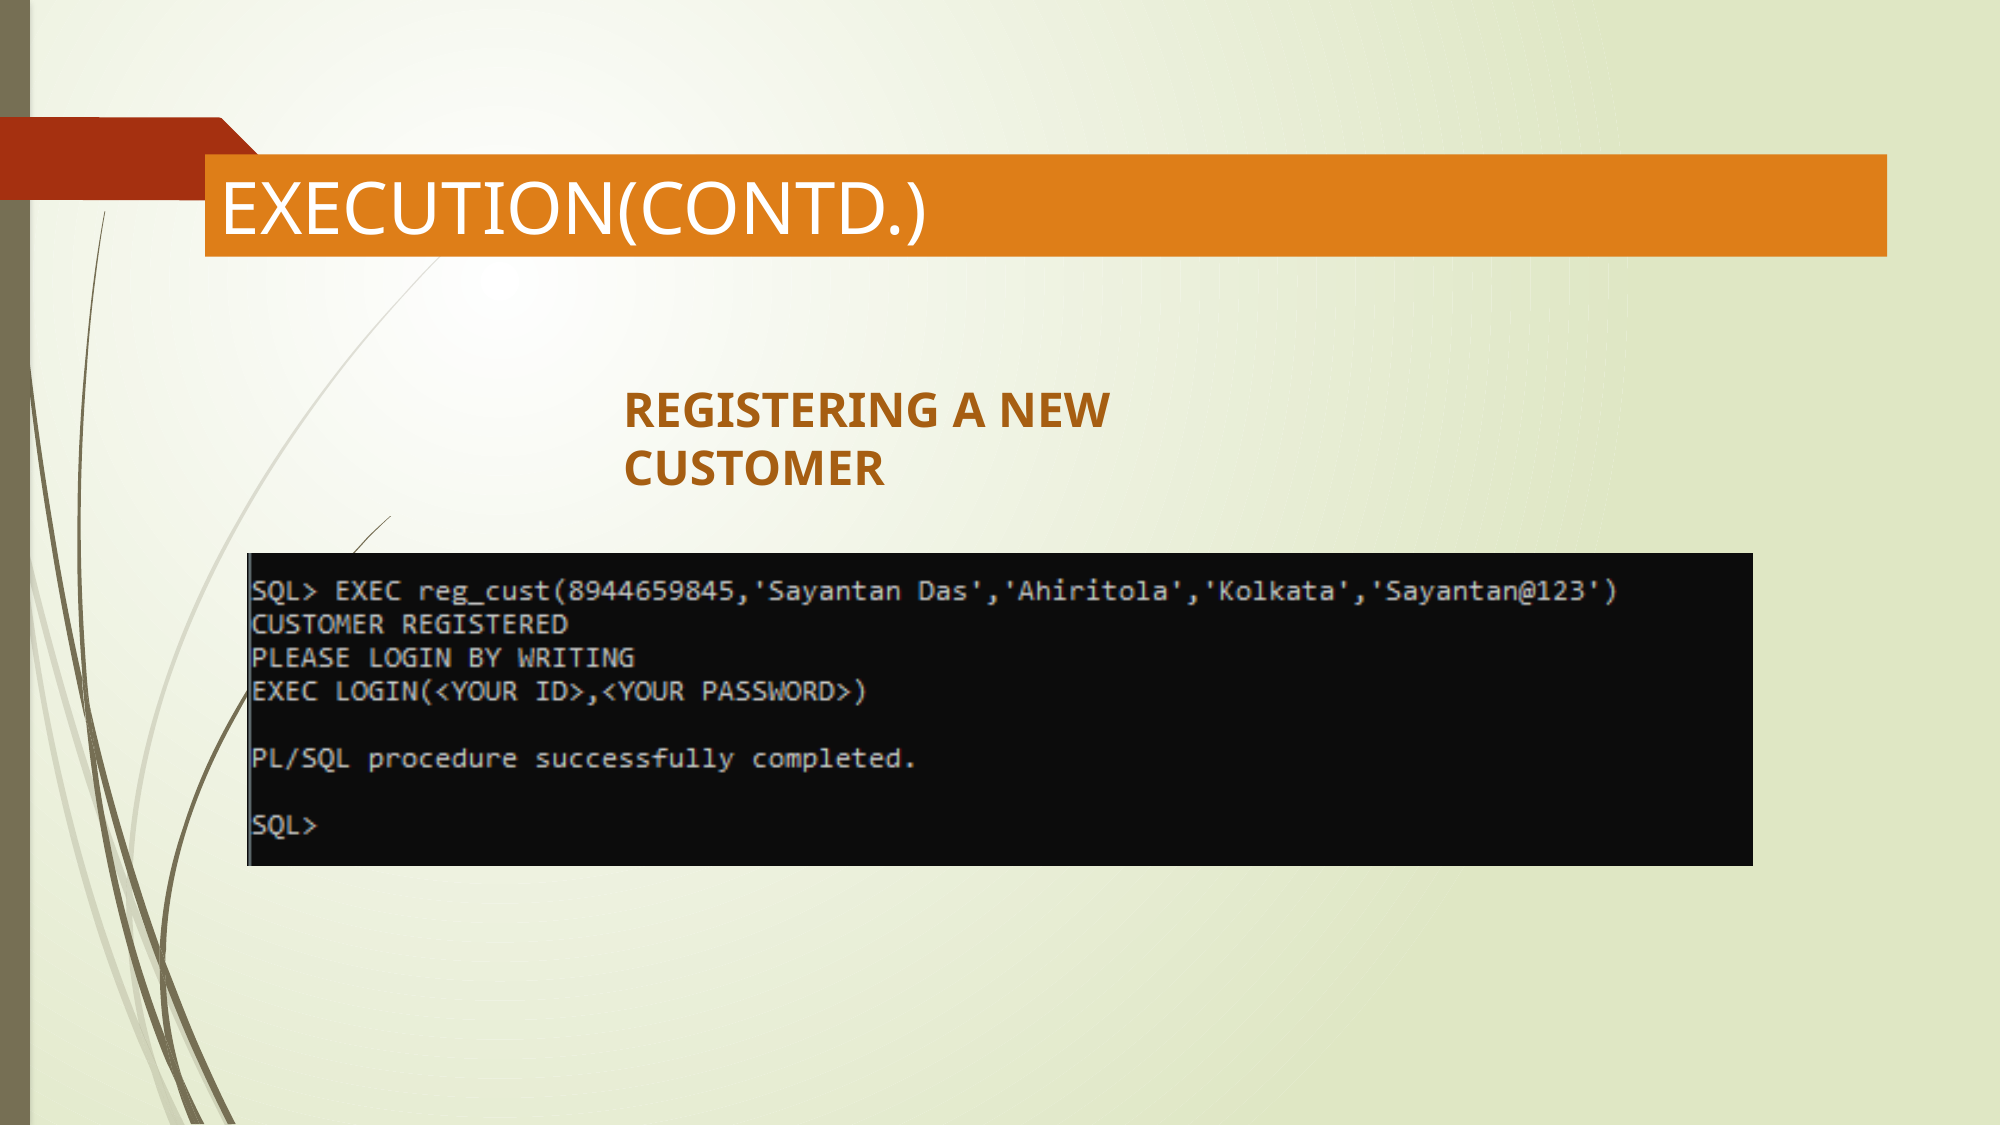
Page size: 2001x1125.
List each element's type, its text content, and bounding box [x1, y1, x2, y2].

list REGISTERING A NEW CUSTOMER [608, 372, 1392, 433]
title EXECUTION(CONTD.) [205, 154, 1888, 257]
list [247, 553, 1753, 866]
